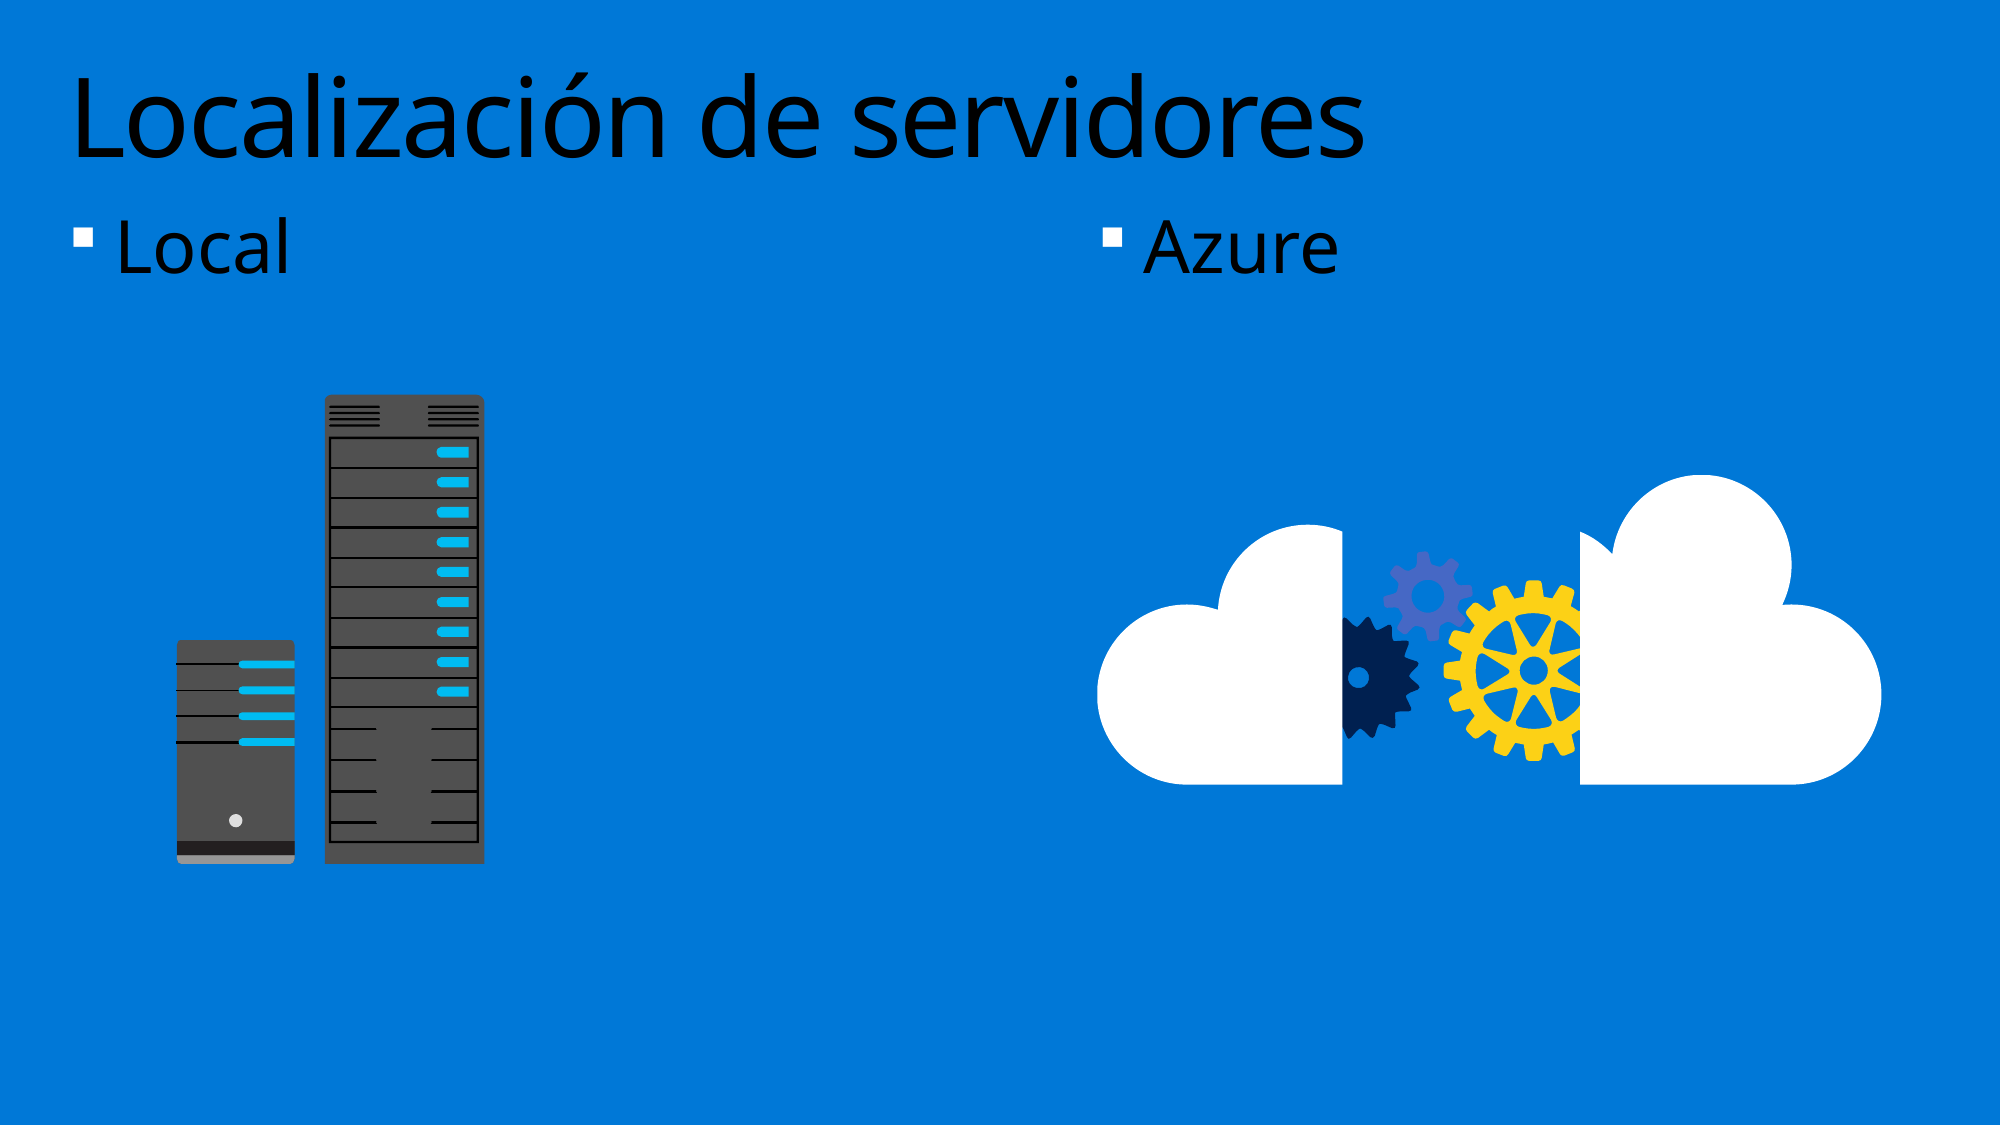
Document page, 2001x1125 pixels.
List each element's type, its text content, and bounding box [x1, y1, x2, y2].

title Localización de servidores [44, 47, 1957, 196]
picture [175, 640, 295, 864]
picture [1097, 474, 1882, 785]
list Azure [1073, 195, 1956, 306]
list Local [44, 195, 927, 306]
picture [324, 393, 486, 864]
